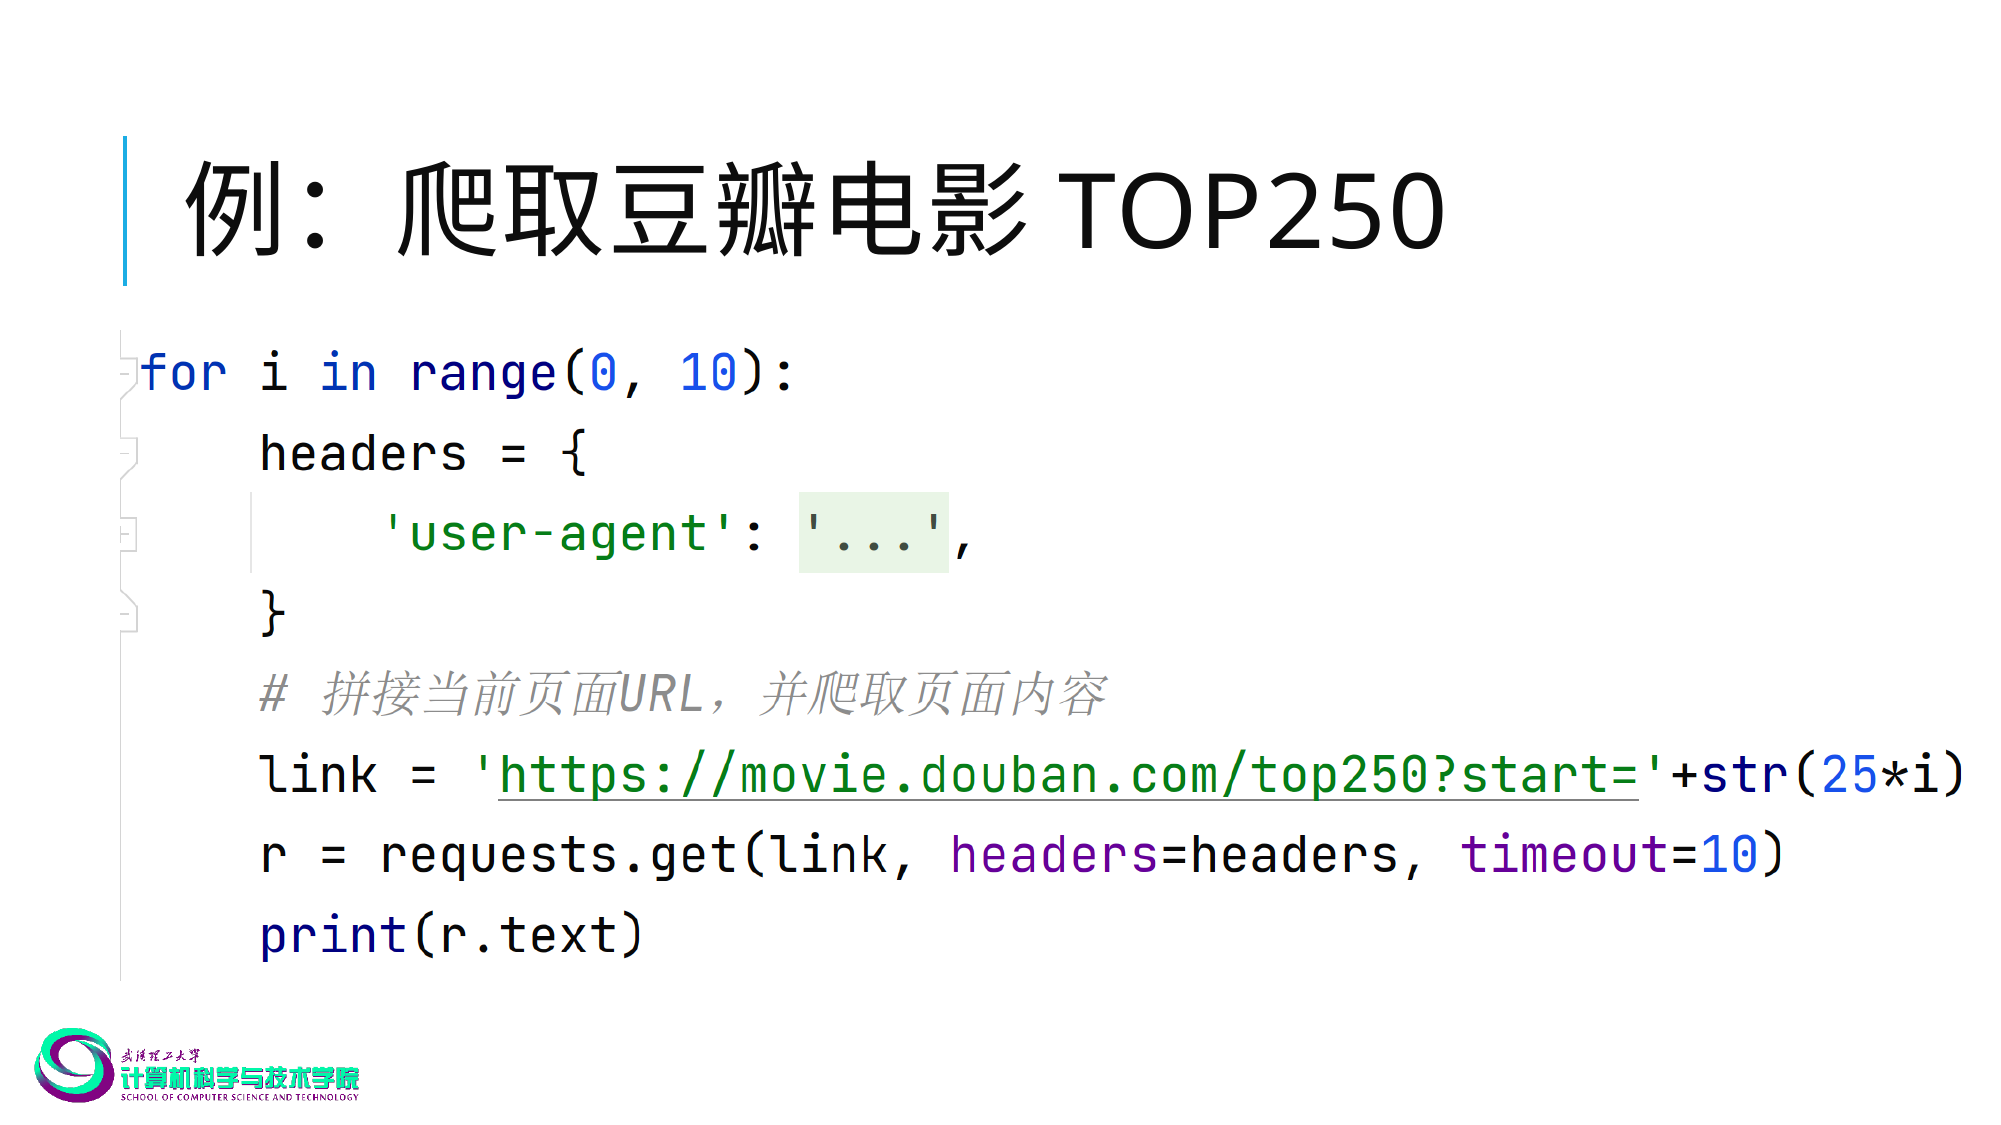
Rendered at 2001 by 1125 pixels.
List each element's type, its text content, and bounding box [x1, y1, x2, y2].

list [119, 330, 1977, 982]
title 例：爬取豆瓣电影TOP250 [168, 96, 1763, 327]
picture [0, 962, 397, 1125]
